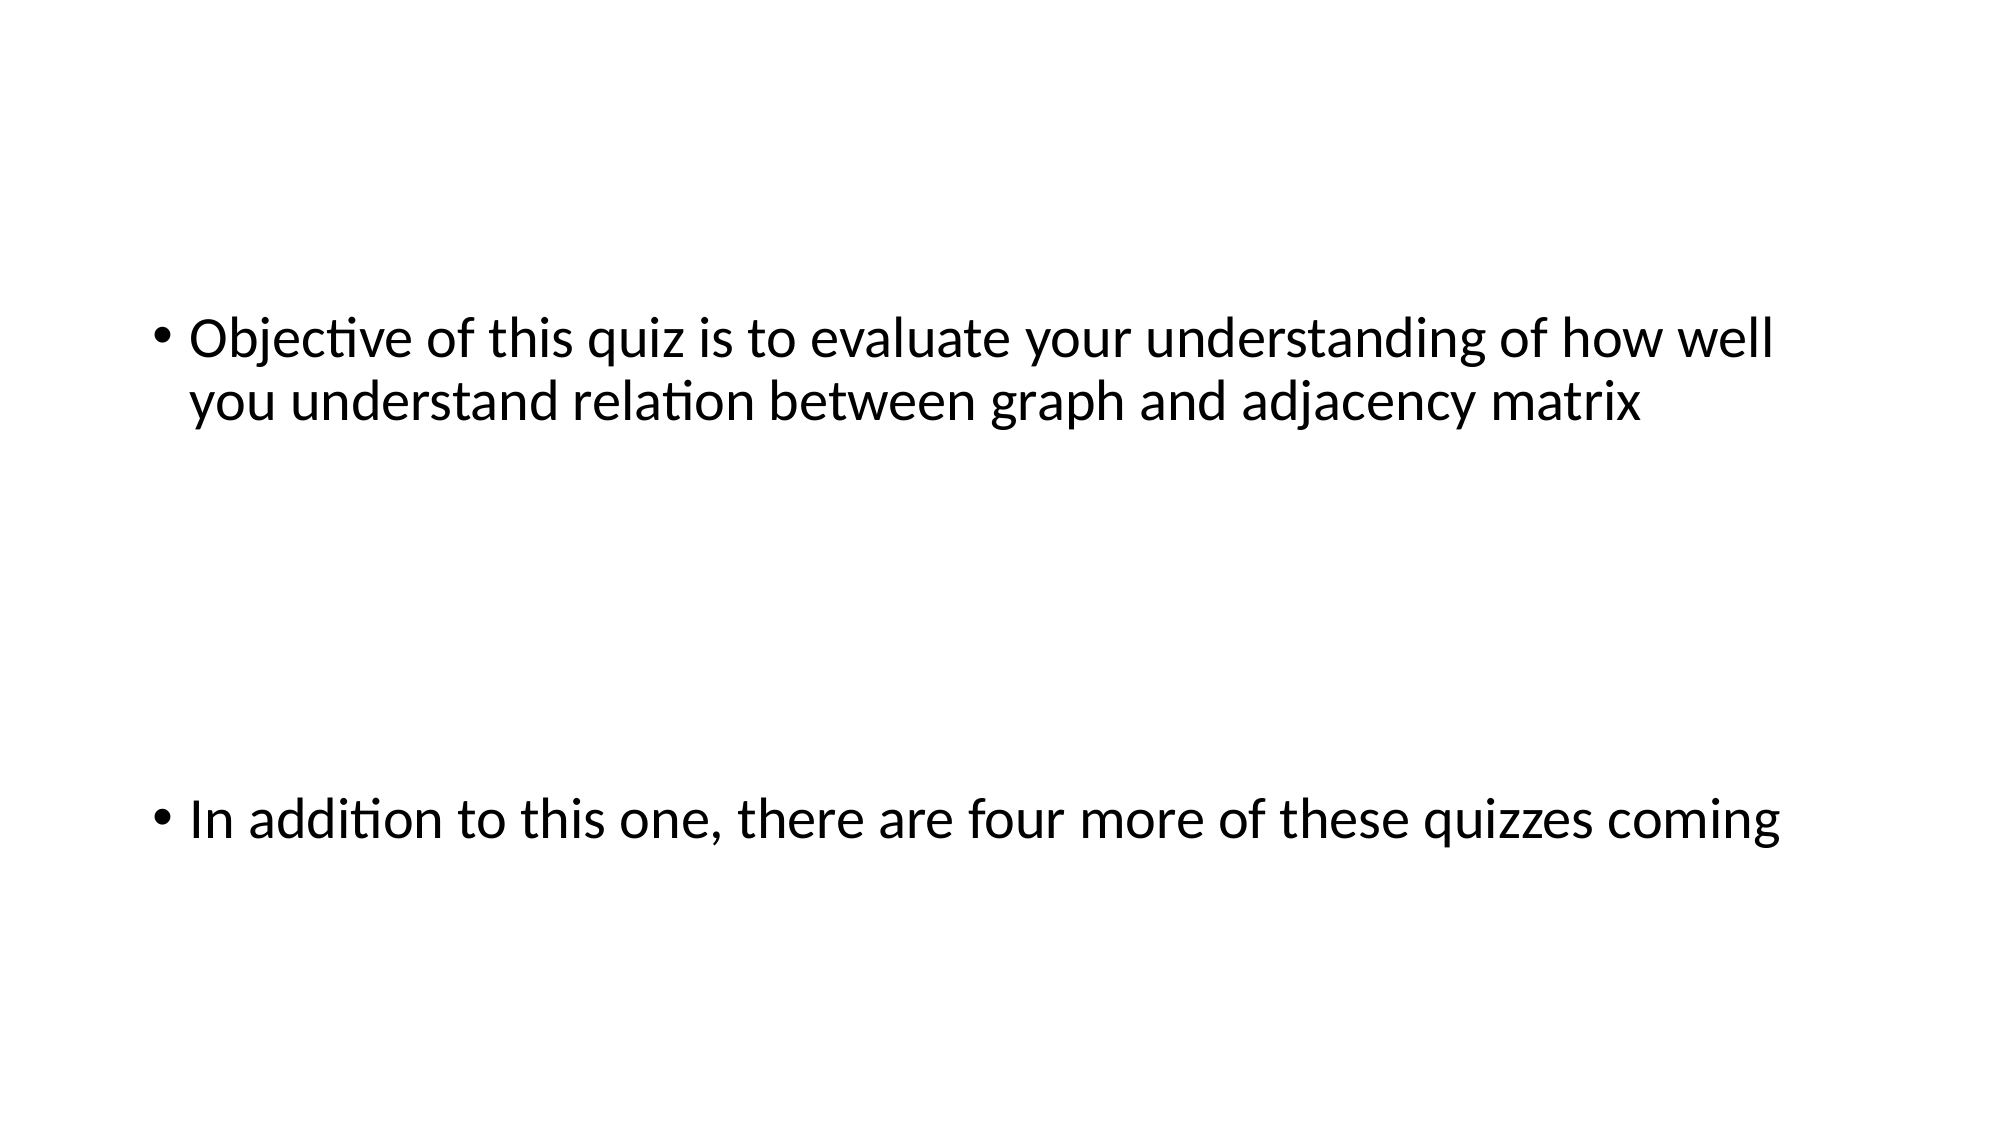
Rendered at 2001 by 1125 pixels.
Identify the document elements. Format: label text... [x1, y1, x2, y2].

list Objective of this quiz is to evaluate your understanding of how well you understand relation between graph and adjacency matrix In addition to this one, there are four more of these quizzes coming [137, 299, 1863, 1014]
